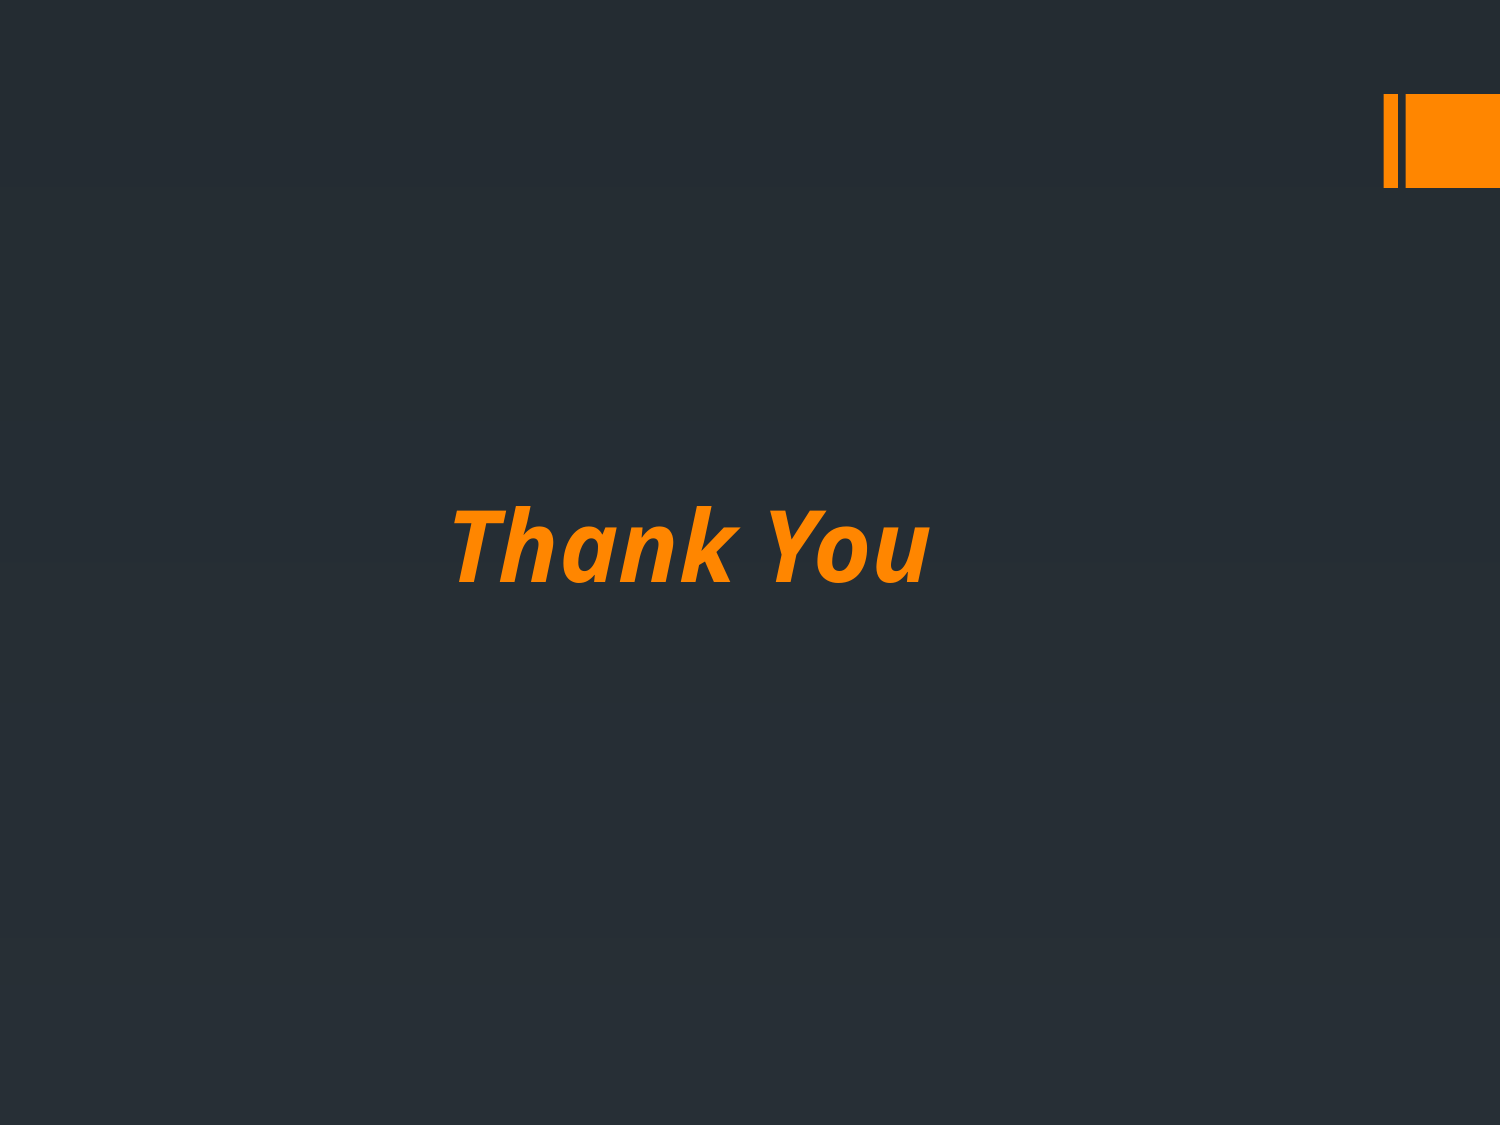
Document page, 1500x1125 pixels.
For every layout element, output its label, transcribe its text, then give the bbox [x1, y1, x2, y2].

title Thank You [431, 420, 1034, 611]
